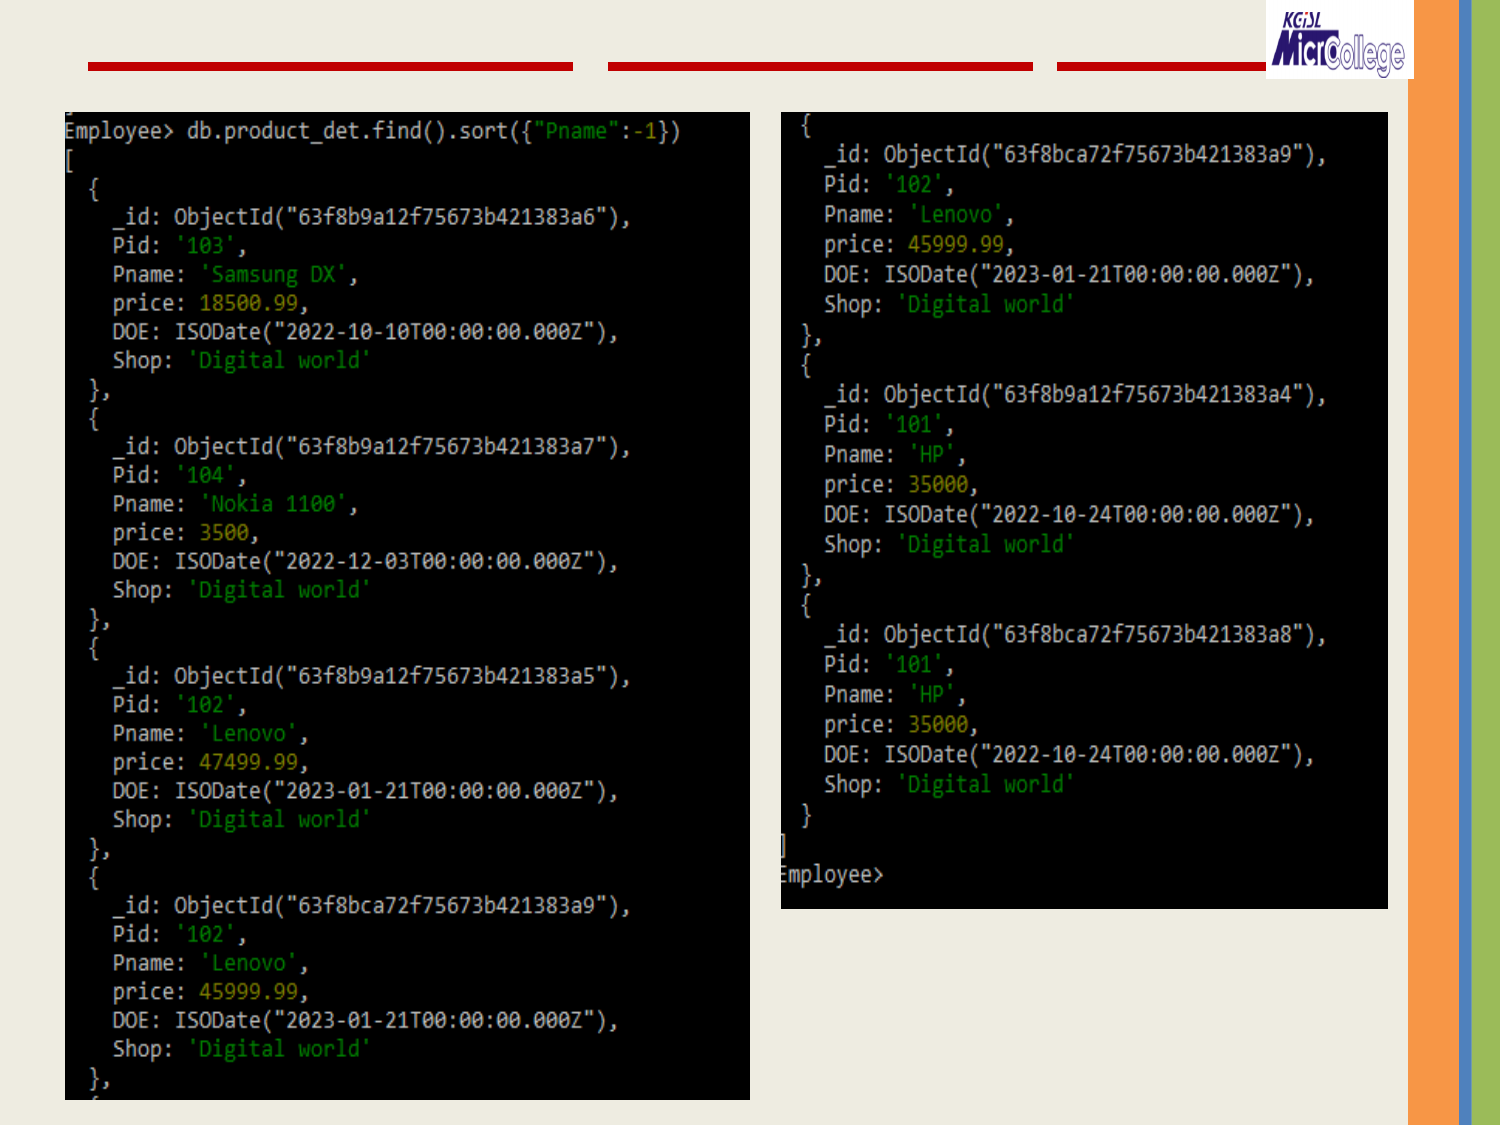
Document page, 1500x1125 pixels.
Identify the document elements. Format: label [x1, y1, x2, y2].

list [87, 90, 1363, 1100]
picture [780, 111, 1389, 910]
picture [1266, 0, 1415, 79]
picture [64, 111, 751, 1101]
